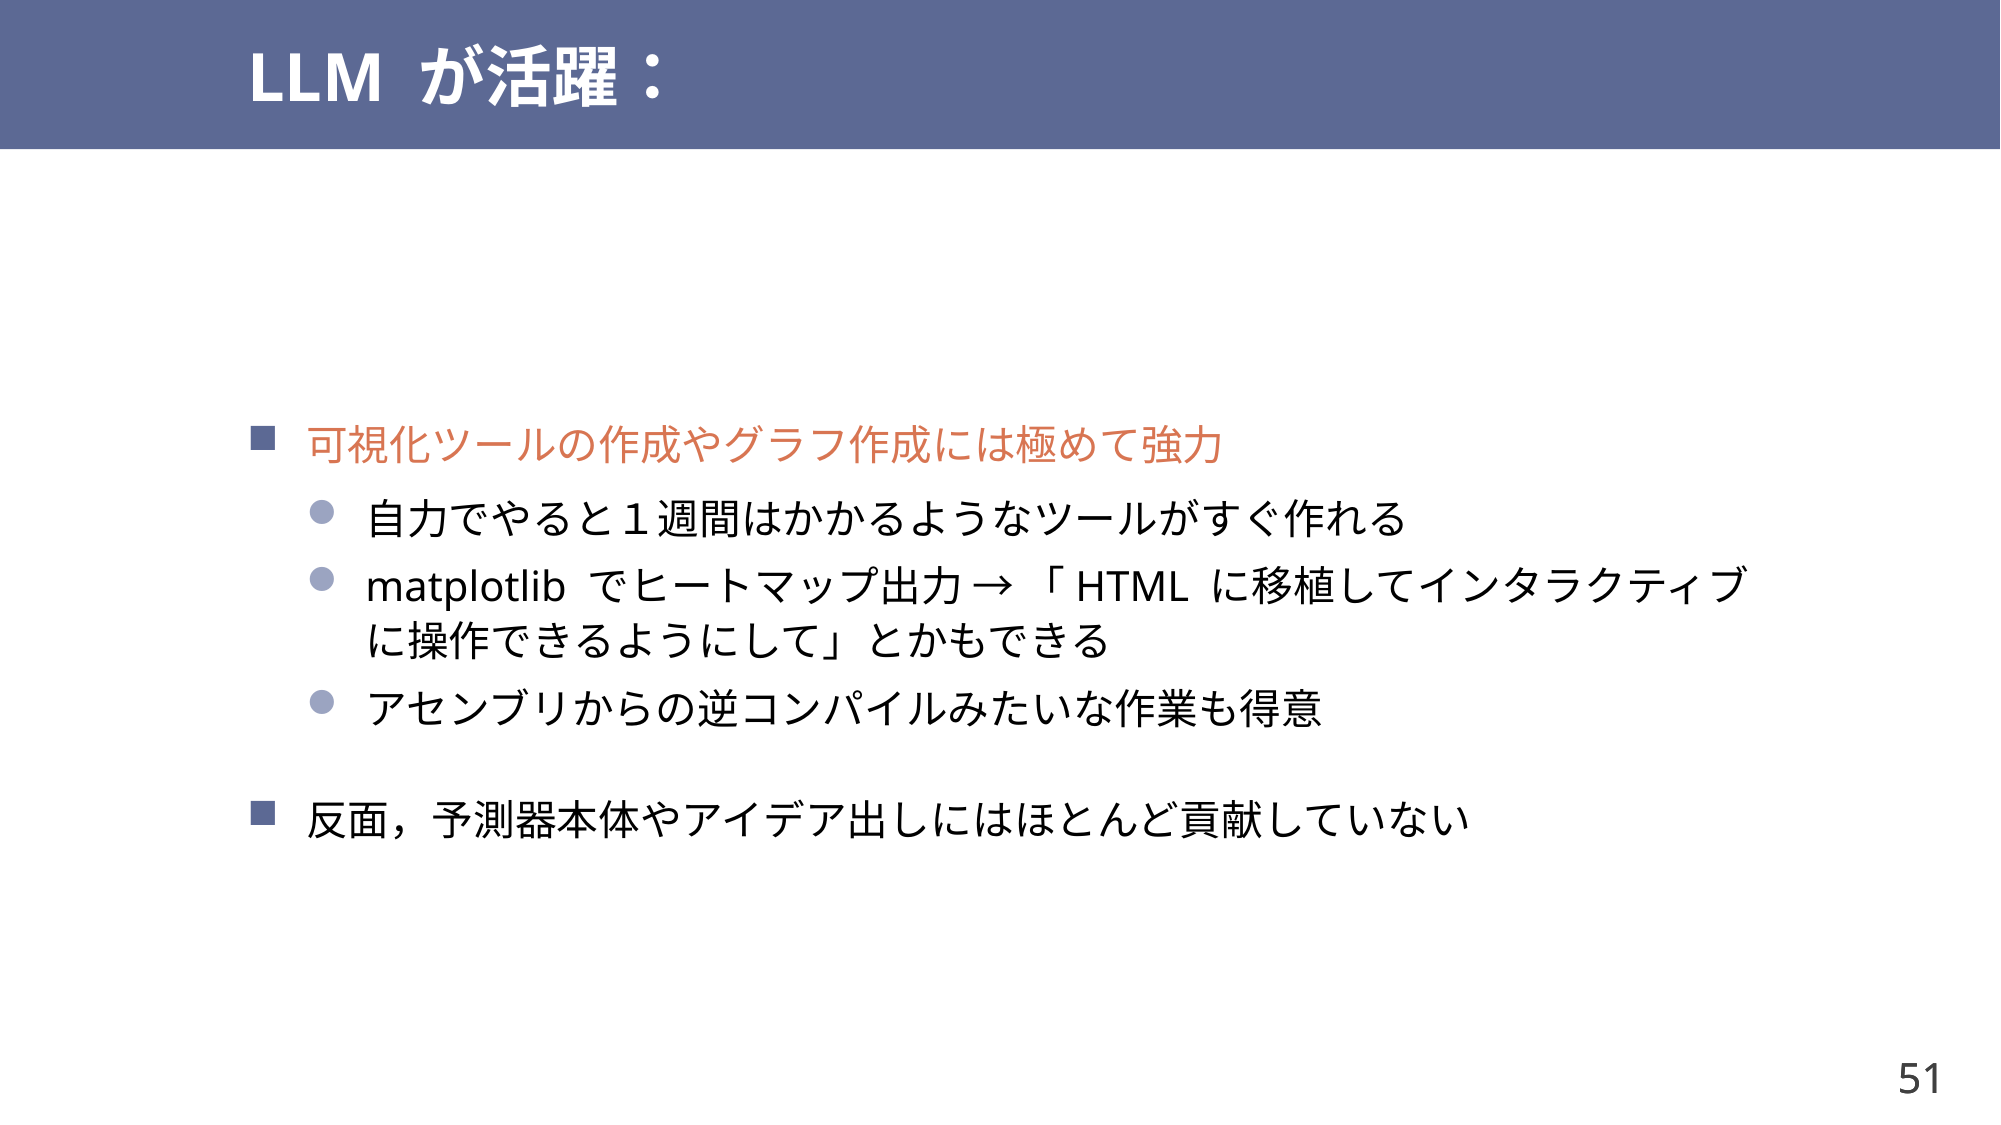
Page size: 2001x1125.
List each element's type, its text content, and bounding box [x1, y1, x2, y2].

list 可視化ツールの作成やグラフ作成には極めて強力 自力でやると１週間はかかるようなツールがすぐ作れる matplotlib でヒートマップ出力 → 「HTML に移植してインタラクティブに操作できるようにして」とかもできる アセンブリからの逆コンパイルみたいな作業も得意 反面，予測器本体やアイデア出しにはほとんど貢献していない [231, 178, 1783, 1080]
title LLM が活躍： [231, 0, 2000, 150]
